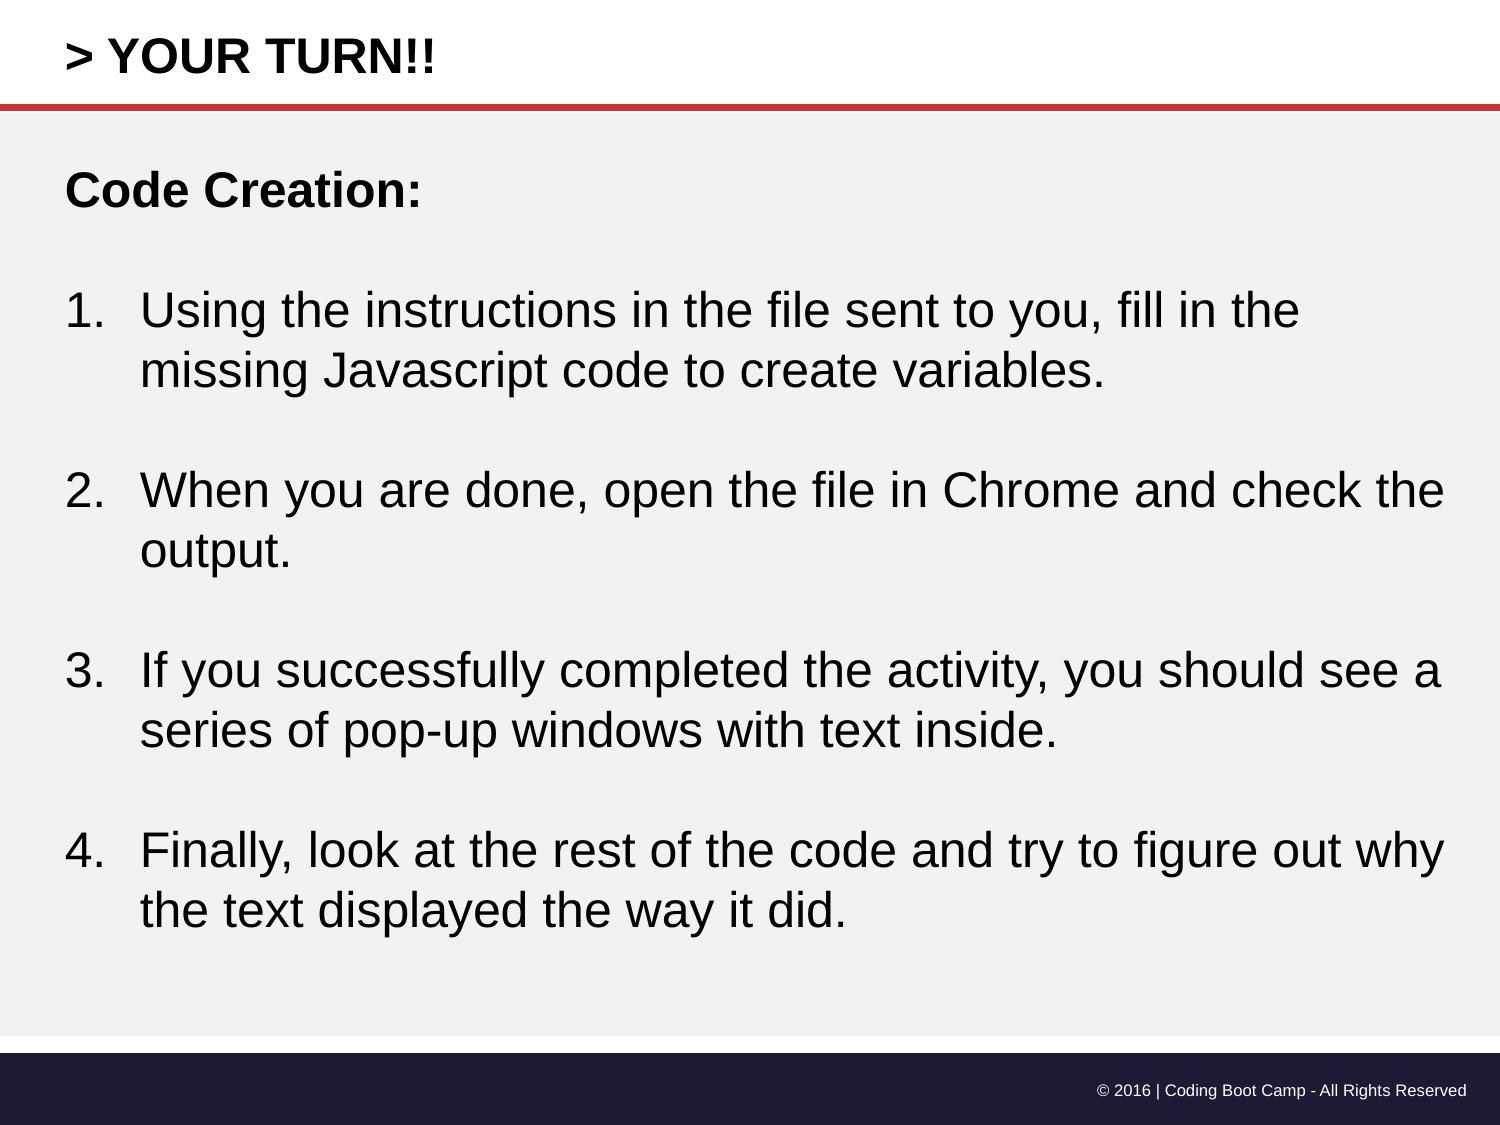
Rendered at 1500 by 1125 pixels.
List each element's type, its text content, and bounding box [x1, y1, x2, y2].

text_box Code Creation: Using the instructions in the file sent to you, fill in the missing Javascript code to create variables. When you are done, open the file in Chrome and check the output. If you successfully completed the activity, you should see a series of pop-up windows with text inside. Finally, look at the rest of the code and try to figure out why the text displayed the way it did. [49, 149, 1475, 945]
text_box [0, 112, 1500, 1037]
text_box > YOUR TURN!! [50, 16, 913, 91]
